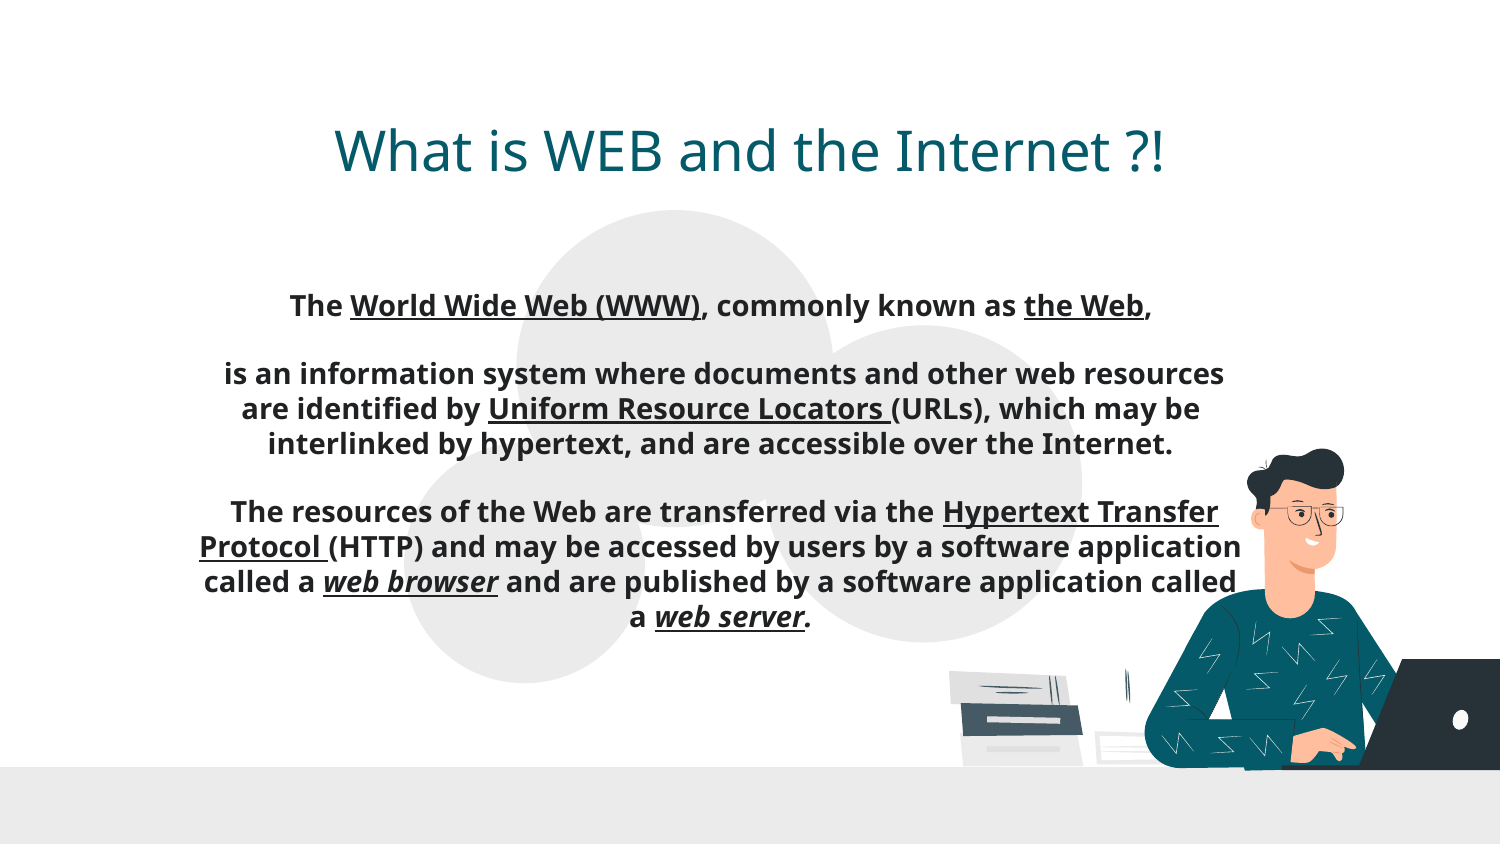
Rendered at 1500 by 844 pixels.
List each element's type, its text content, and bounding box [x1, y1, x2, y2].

title What is WEB and the Internet ?! [272, 150, 1228, 216]
text_box The World Wide Web (WWW), commonly known as the Web, is an information system where documents and other web resources are identified by Uniform Resource Locators (URLs), which may be interlinked by hypertext, and are accessible over the Internet. The resources of the Web are transferred via the Hypertext Transfer Protocol (HTTP) and may be accessed by users by a software application called a web browser and are published by a software application called a web server. [180, 271, 1262, 742]
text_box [1136, 448, 1500, 771]
